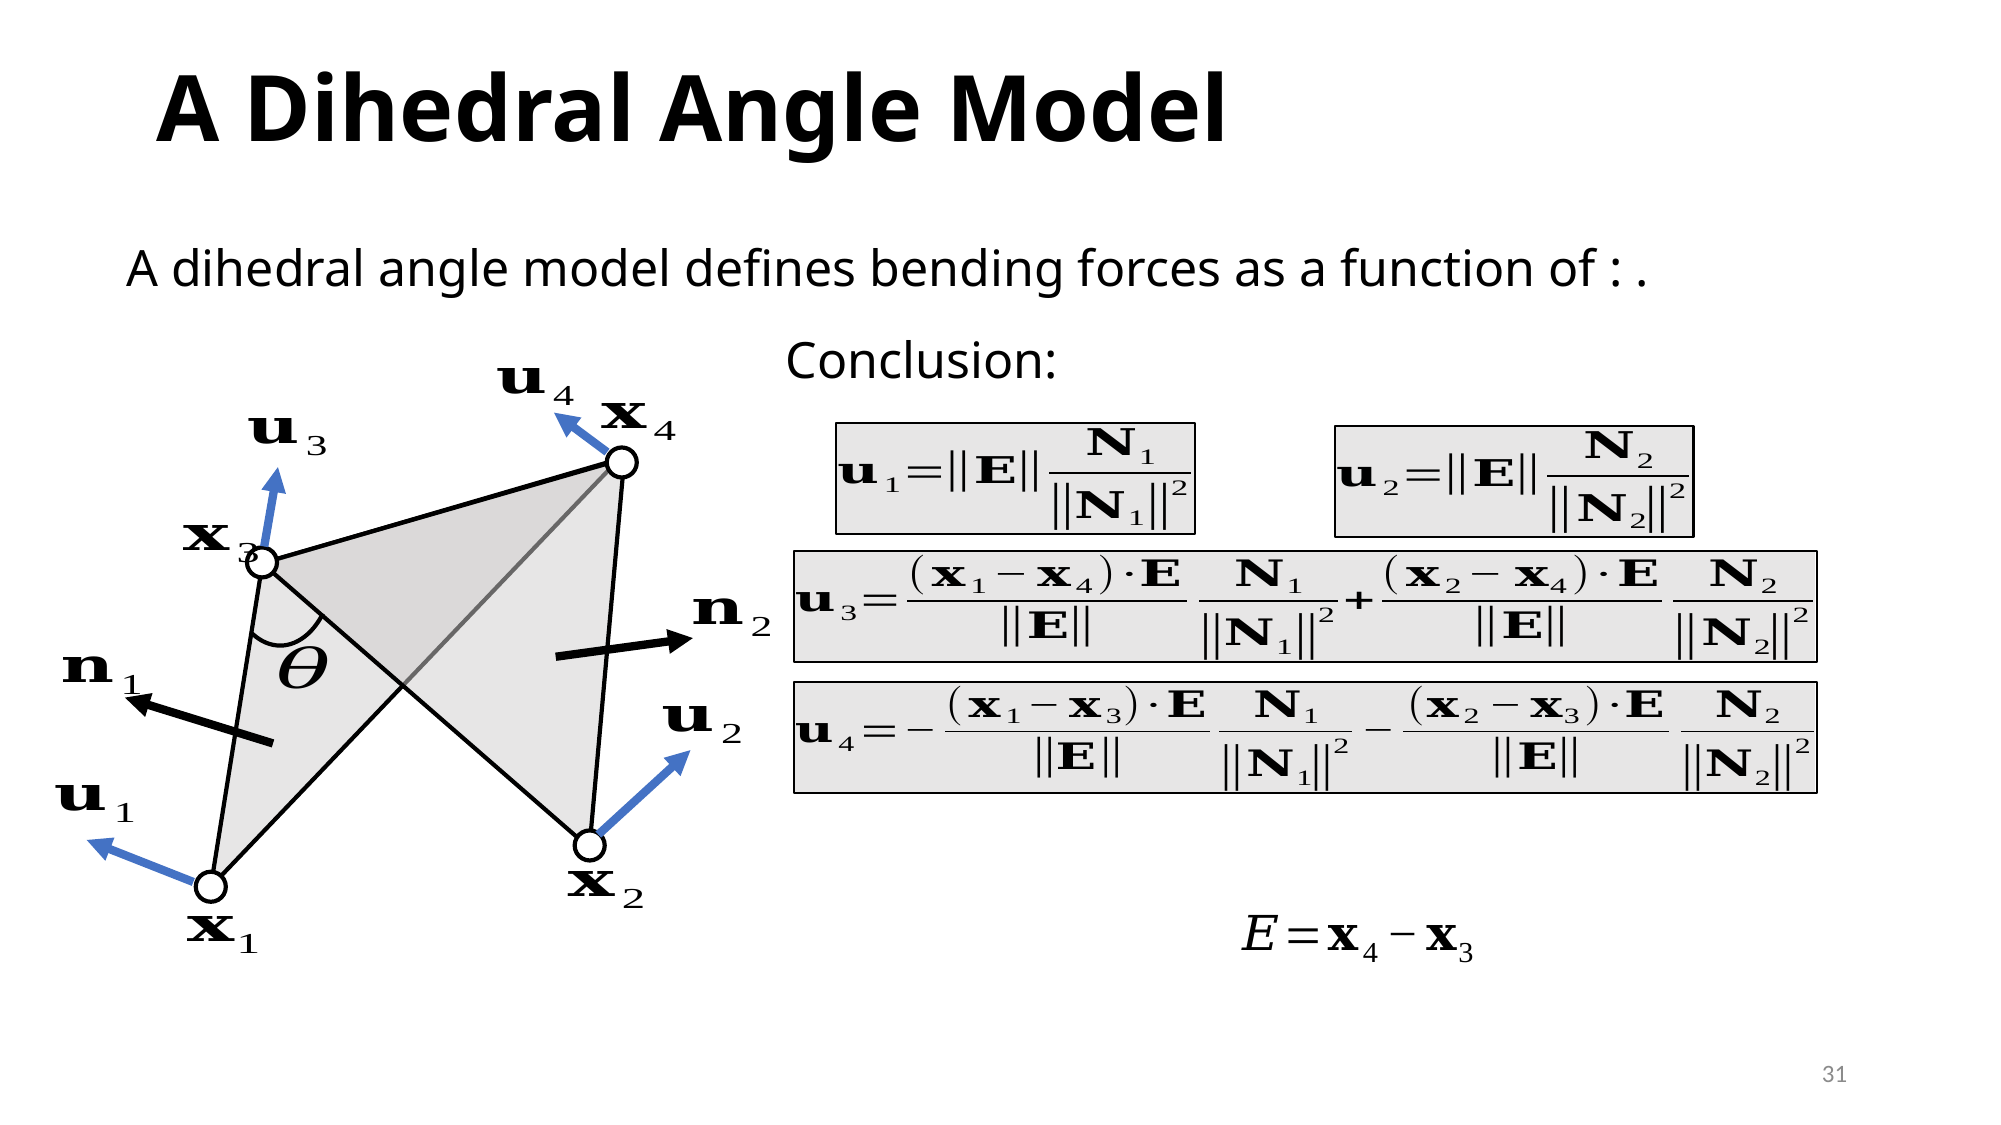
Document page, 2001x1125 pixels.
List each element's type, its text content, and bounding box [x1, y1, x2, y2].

slide_number 31 [1412, 1042, 1863, 1103]
text_box [573, 829, 606, 862]
text_box Conclusion: [770, 307, 1799, 417]
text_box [86, 839, 194, 882]
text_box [553, 412, 608, 453]
text_box [194, 870, 227, 903]
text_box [264, 467, 278, 547]
text_box [278, 463, 624, 837]
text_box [555, 637, 693, 657]
text_box [212, 575, 402, 876]
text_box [124, 697, 273, 744]
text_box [598, 750, 691, 835]
text_box [605, 446, 638, 479]
text_box [251, 561, 324, 647]
text_box [245, 546, 279, 579]
title A Dihedral Angle Model [141, 3, 1867, 221]
